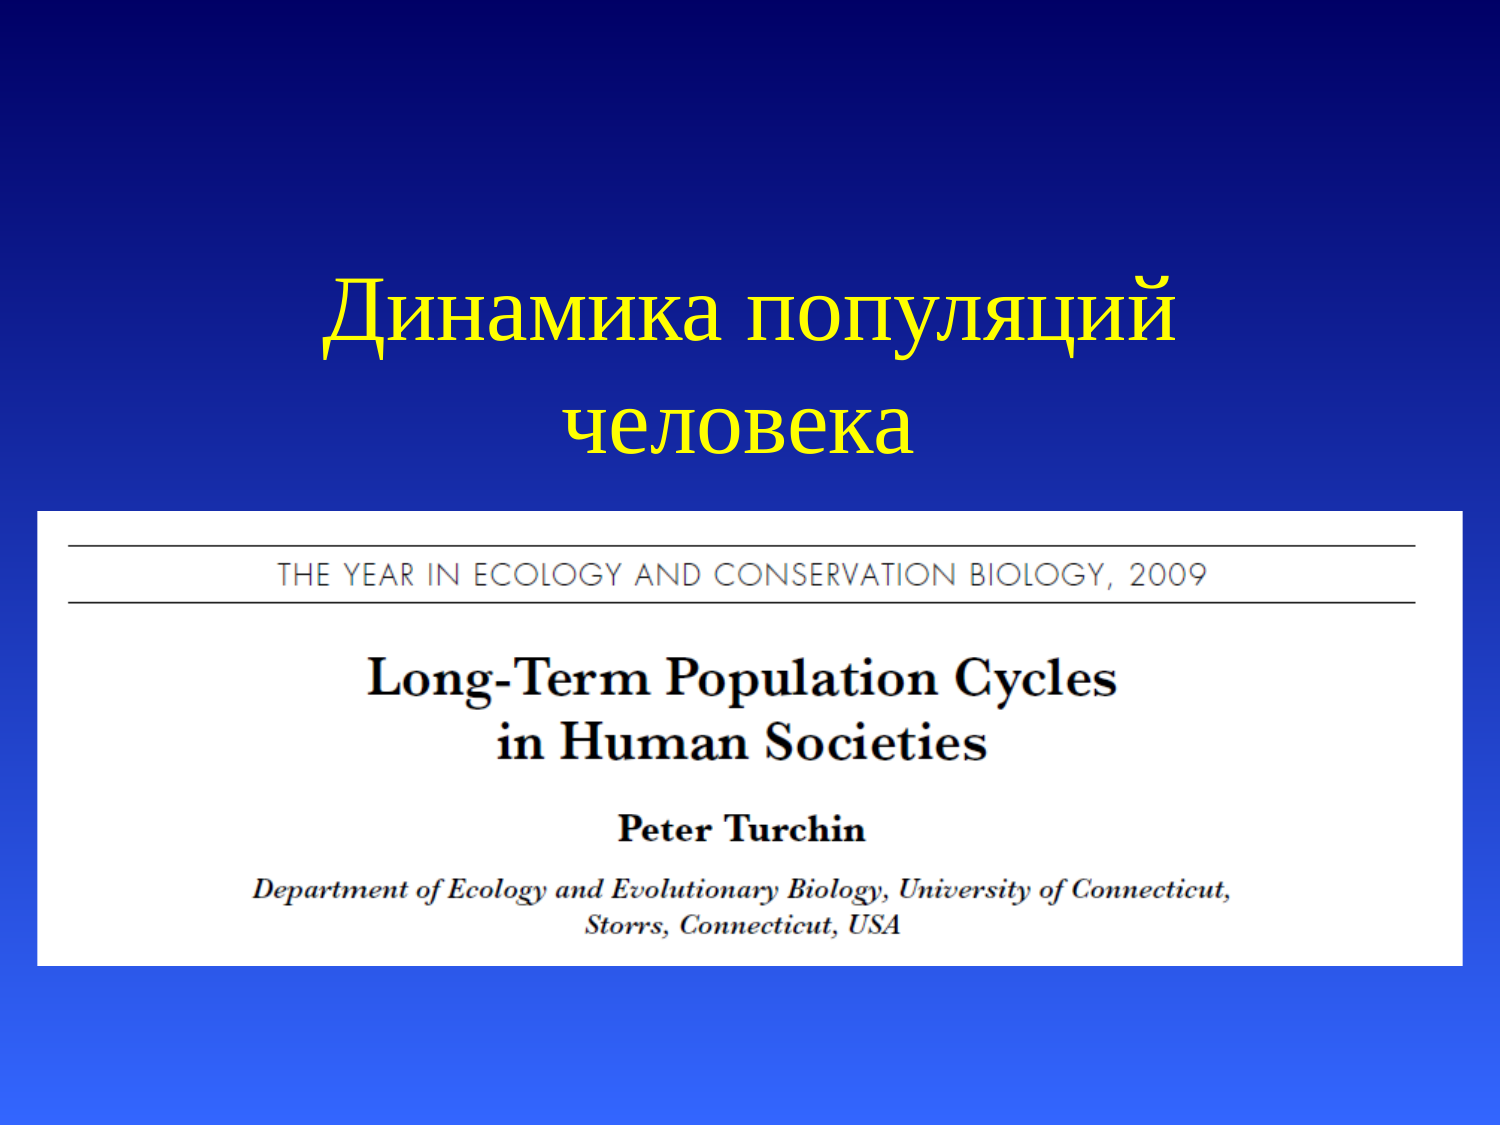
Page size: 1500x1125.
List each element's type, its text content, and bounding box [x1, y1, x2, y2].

picture [37, 511, 1463, 966]
title Динамика популяций человека [187, 87, 1313, 480]
